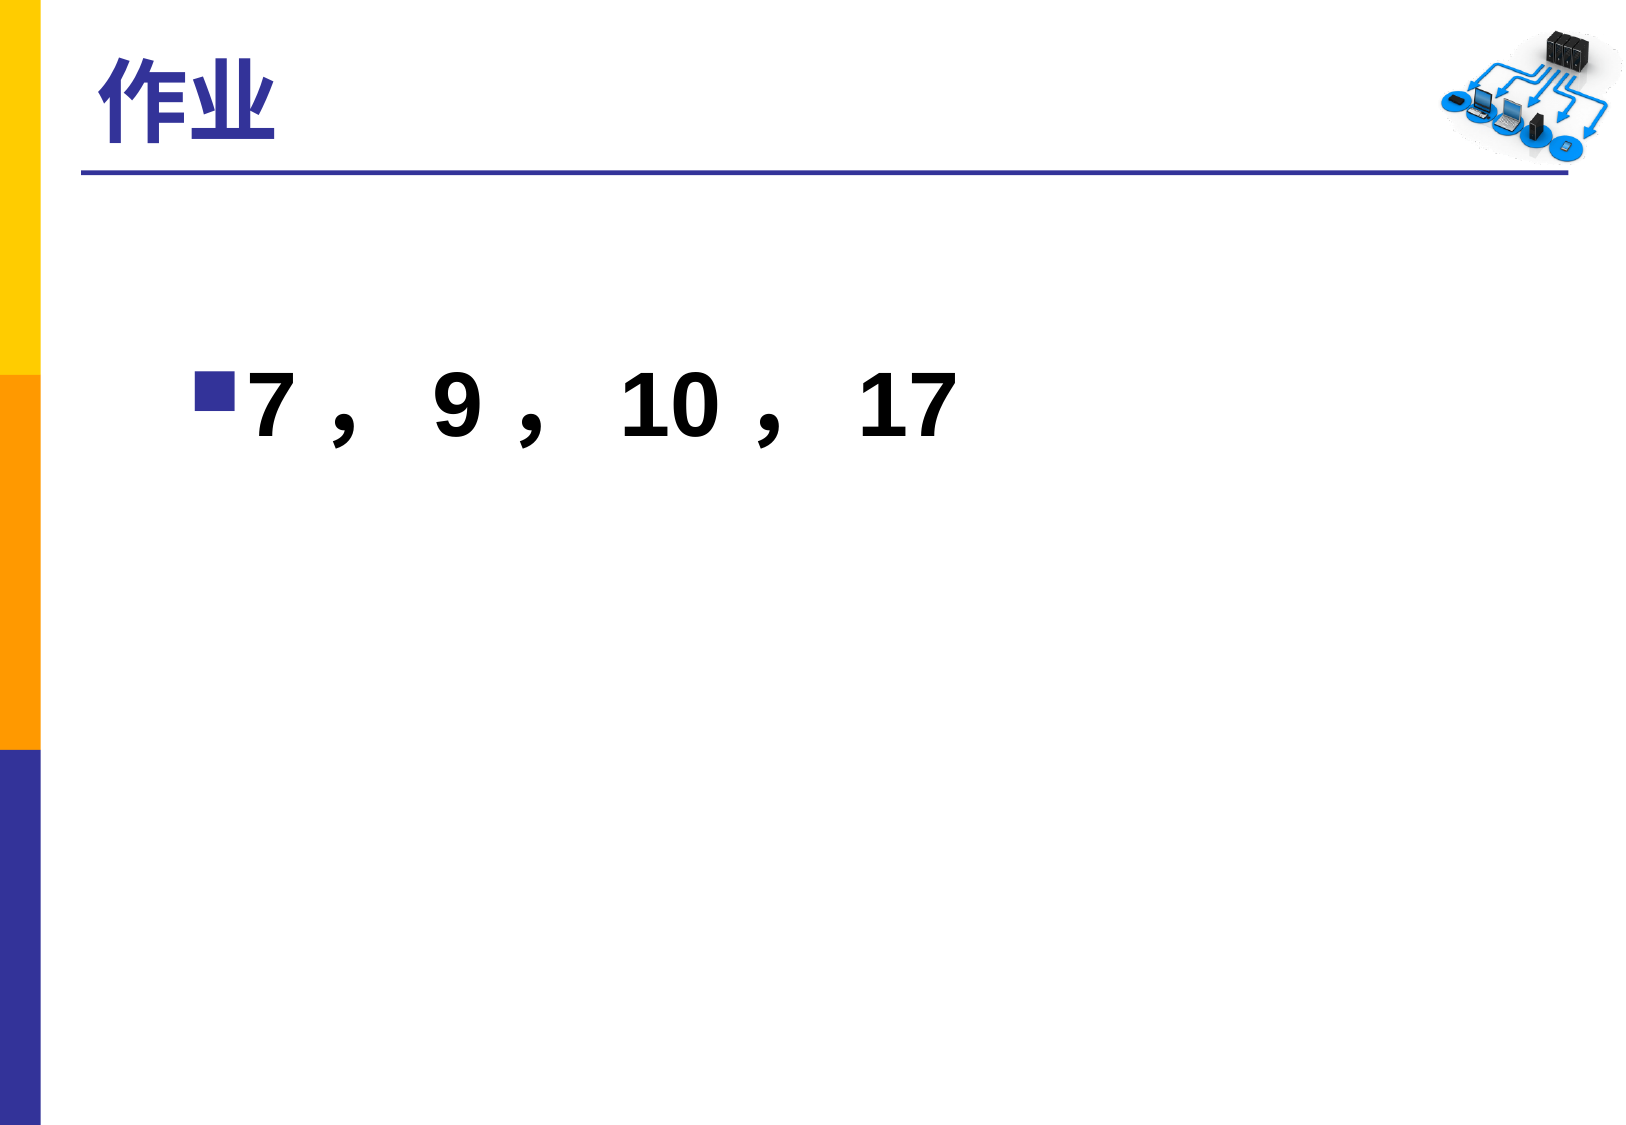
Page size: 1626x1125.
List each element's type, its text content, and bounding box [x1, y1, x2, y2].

list 7，9，10，17 [174, 326, 1534, 1002]
picture [1438, 30, 1624, 165]
title 作业 [81, 30, 1569, 161]
